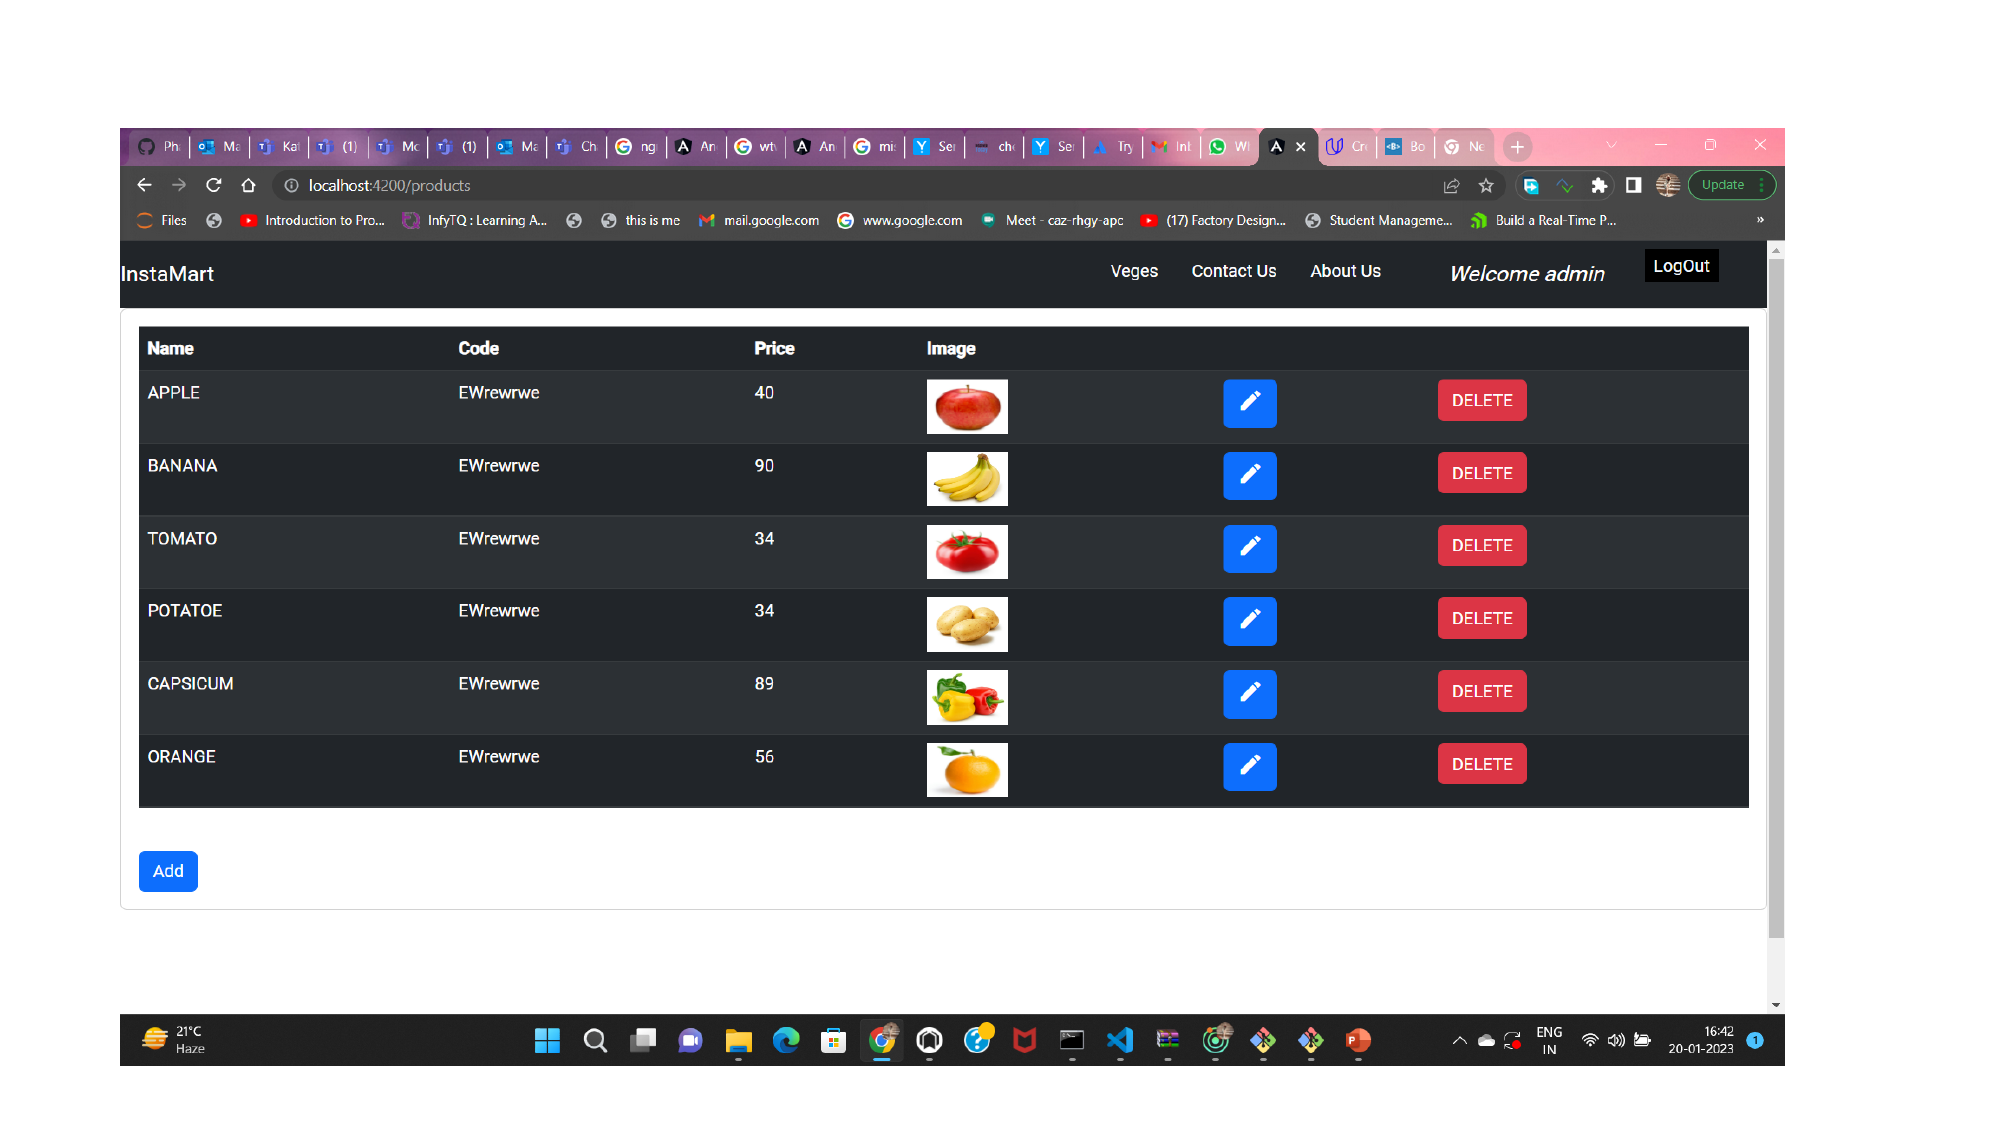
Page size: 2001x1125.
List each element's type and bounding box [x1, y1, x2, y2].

list [120, 128, 1785, 1066]
